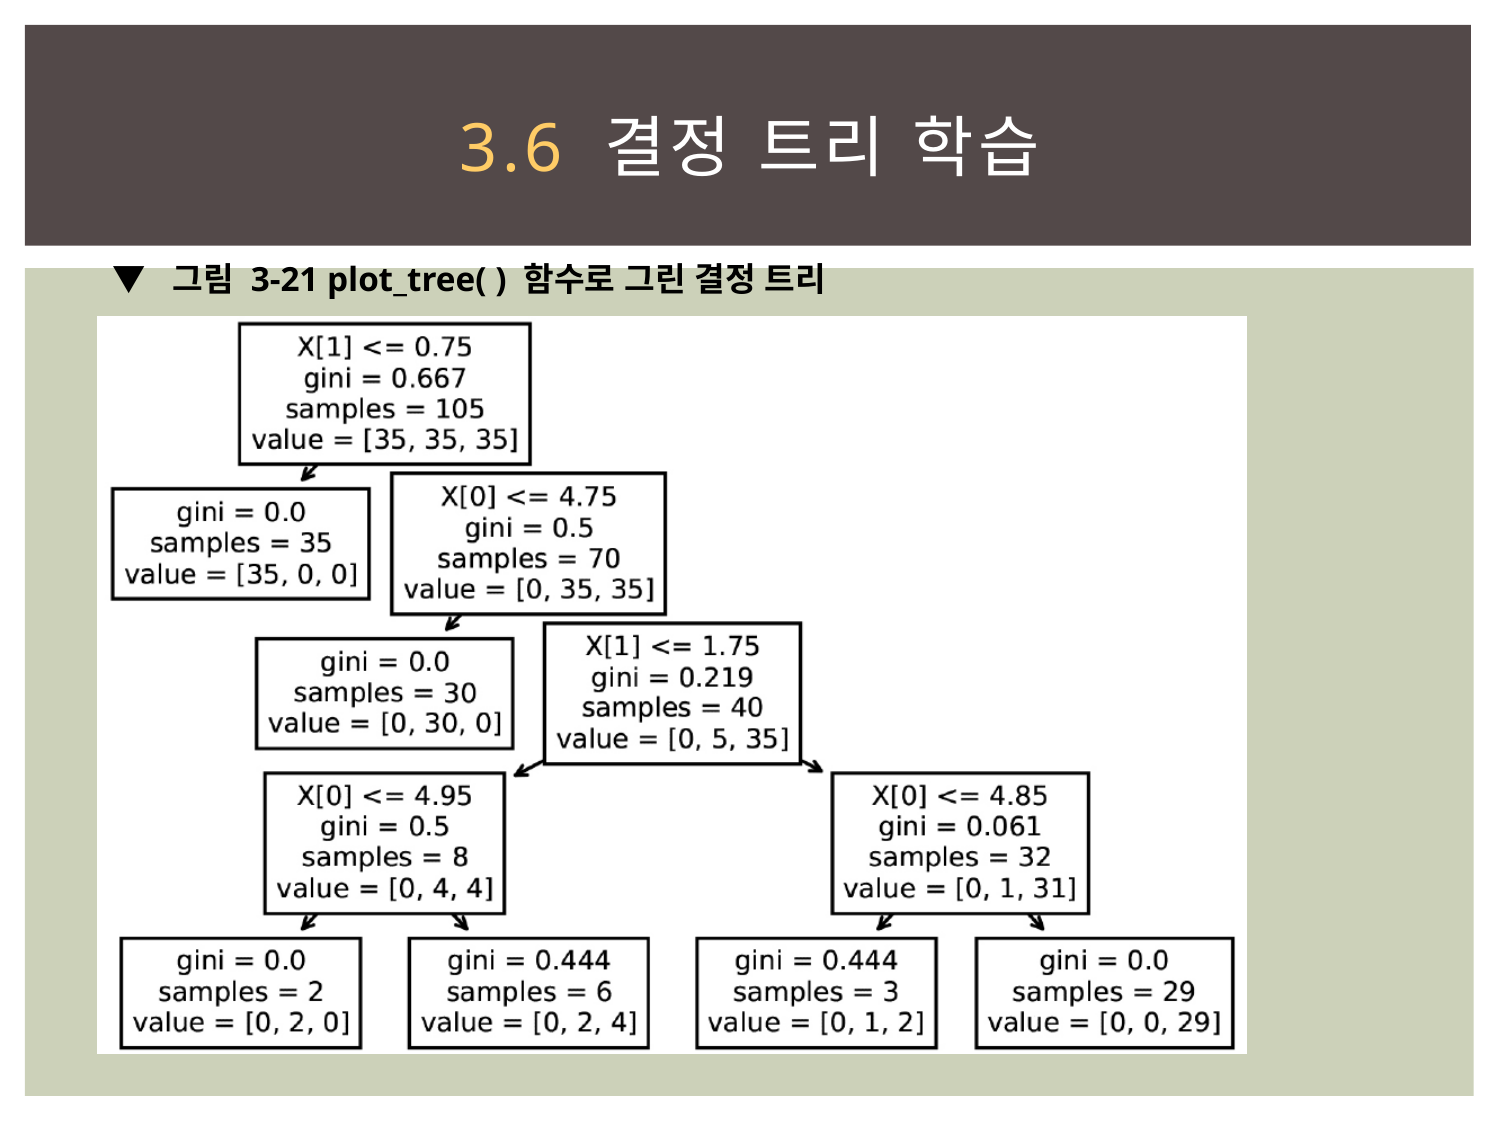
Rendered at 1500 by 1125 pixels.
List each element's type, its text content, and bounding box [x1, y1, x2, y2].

text_box ▼ 그림 3-21 plot_tree( ) 함수로 그린 결정 트리 [97, 251, 1424, 317]
title 3.6 결정 트리 학습 [62, 58, 1438, 232]
picture [97, 316, 1248, 1055]
